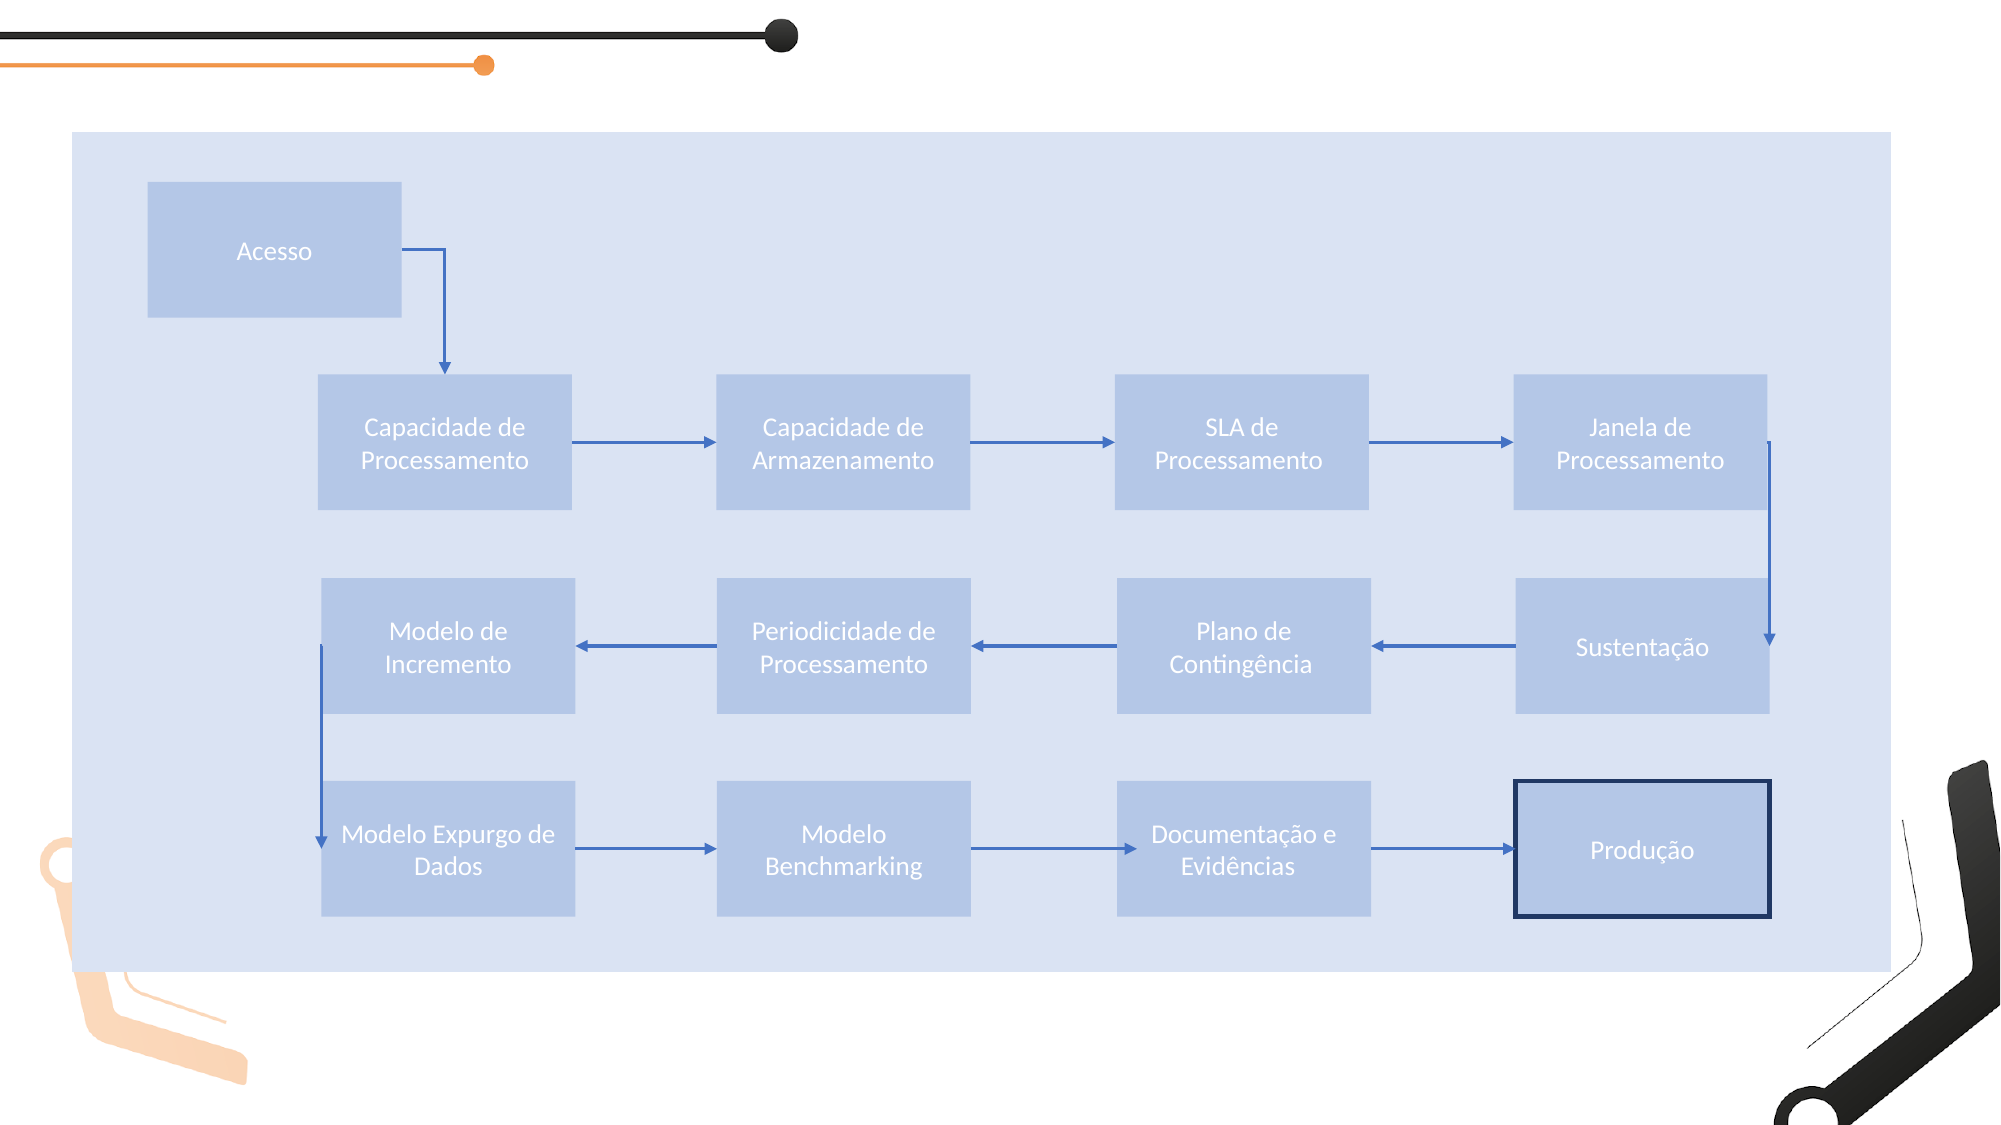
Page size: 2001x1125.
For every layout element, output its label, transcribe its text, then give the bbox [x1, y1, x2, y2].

text_box Modelo de Incremento [320, 577, 576, 715]
text_box Janela de Processamento [1512, 373, 1768, 511]
picture [0, 0, 2001, 1125]
text_box Modelo Expurgo de Dados [320, 780, 576, 918]
text_box Modelo Benchmarking [716, 780, 972, 918]
text_box SLA de Processamento [1114, 373, 1370, 511]
text_box [71, 131, 1892, 973]
text_box Plano de Contingência [1116, 577, 1372, 715]
text_box Sustentação [1515, 577, 1771, 715]
text_box Acesso [147, 181, 403, 319]
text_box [401, 249, 445, 375]
text_box Capacidade de Processamento [317, 373, 573, 511]
text_box Periodicidade de Processamento [716, 577, 972, 715]
text_box Documentação e Evidências [1116, 780, 1372, 918]
text_box Produção [1515, 780, 1771, 918]
text_box Capacidade de Armazenamento [715, 373, 971, 511]
